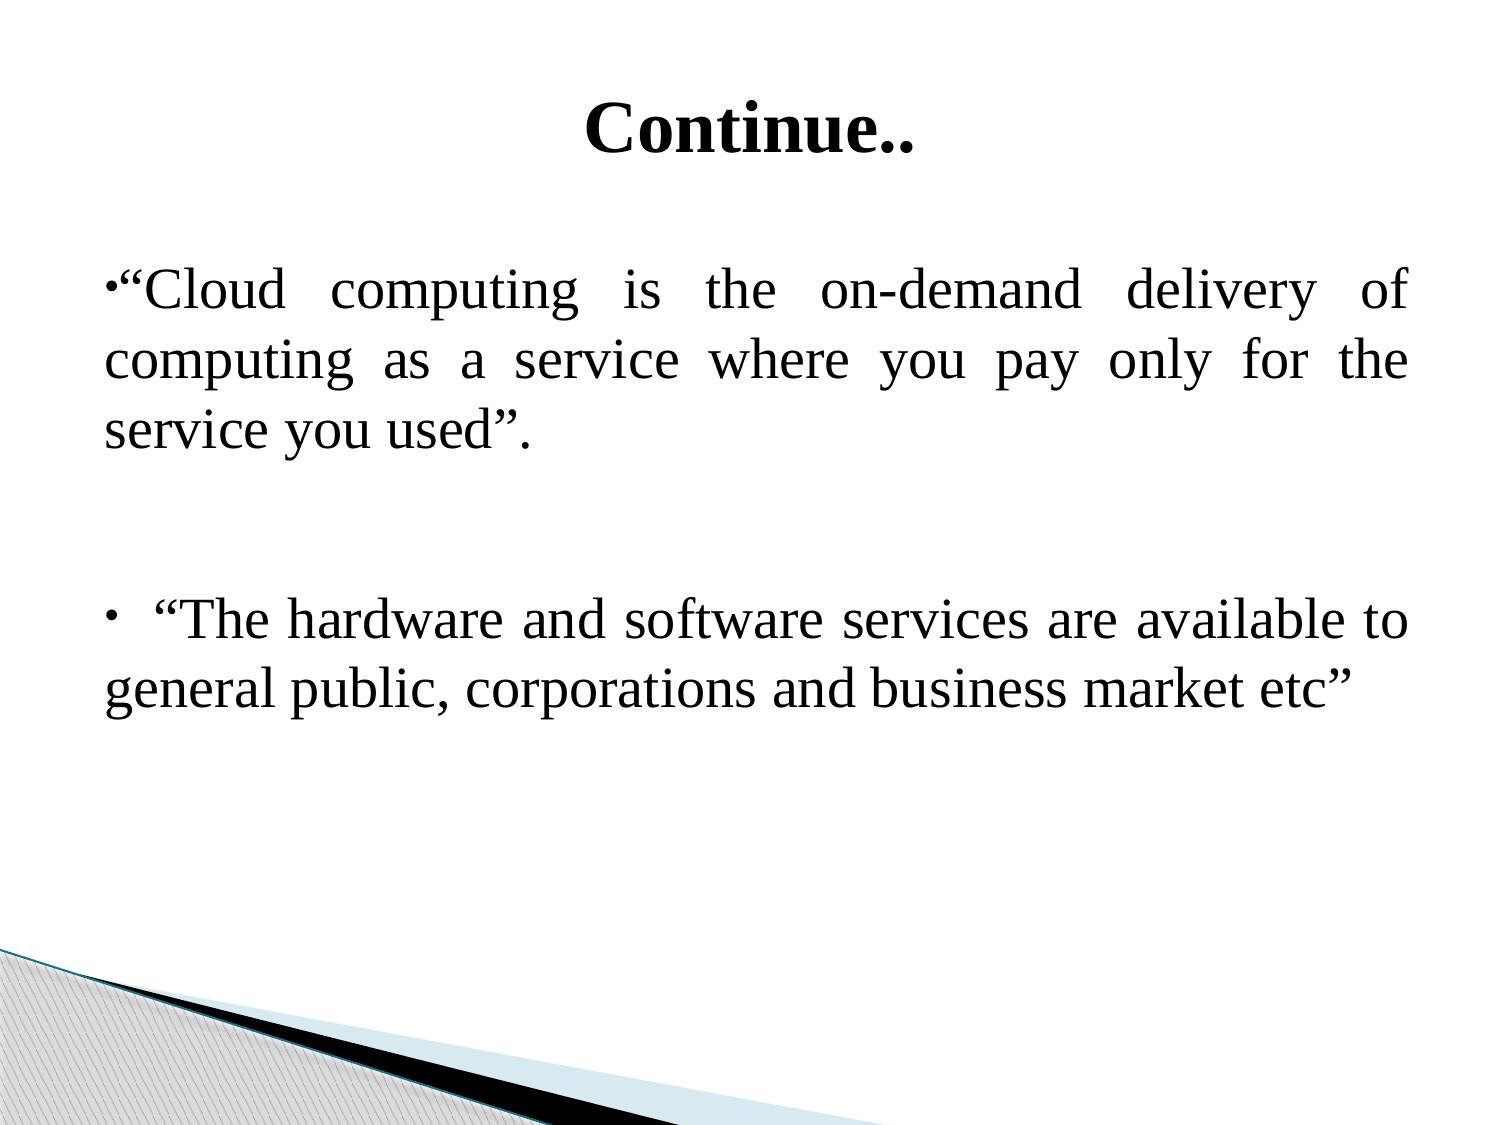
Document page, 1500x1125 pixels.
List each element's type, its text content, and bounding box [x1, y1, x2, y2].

title Continue.. [75, 45, 1425, 200]
list “Cloud computing is the on-demand delivery of computing as a service where you pay only for the service you used”. “The hardware and software services are available to general public, corporations and business market etc” [75, 243, 1425, 986]
